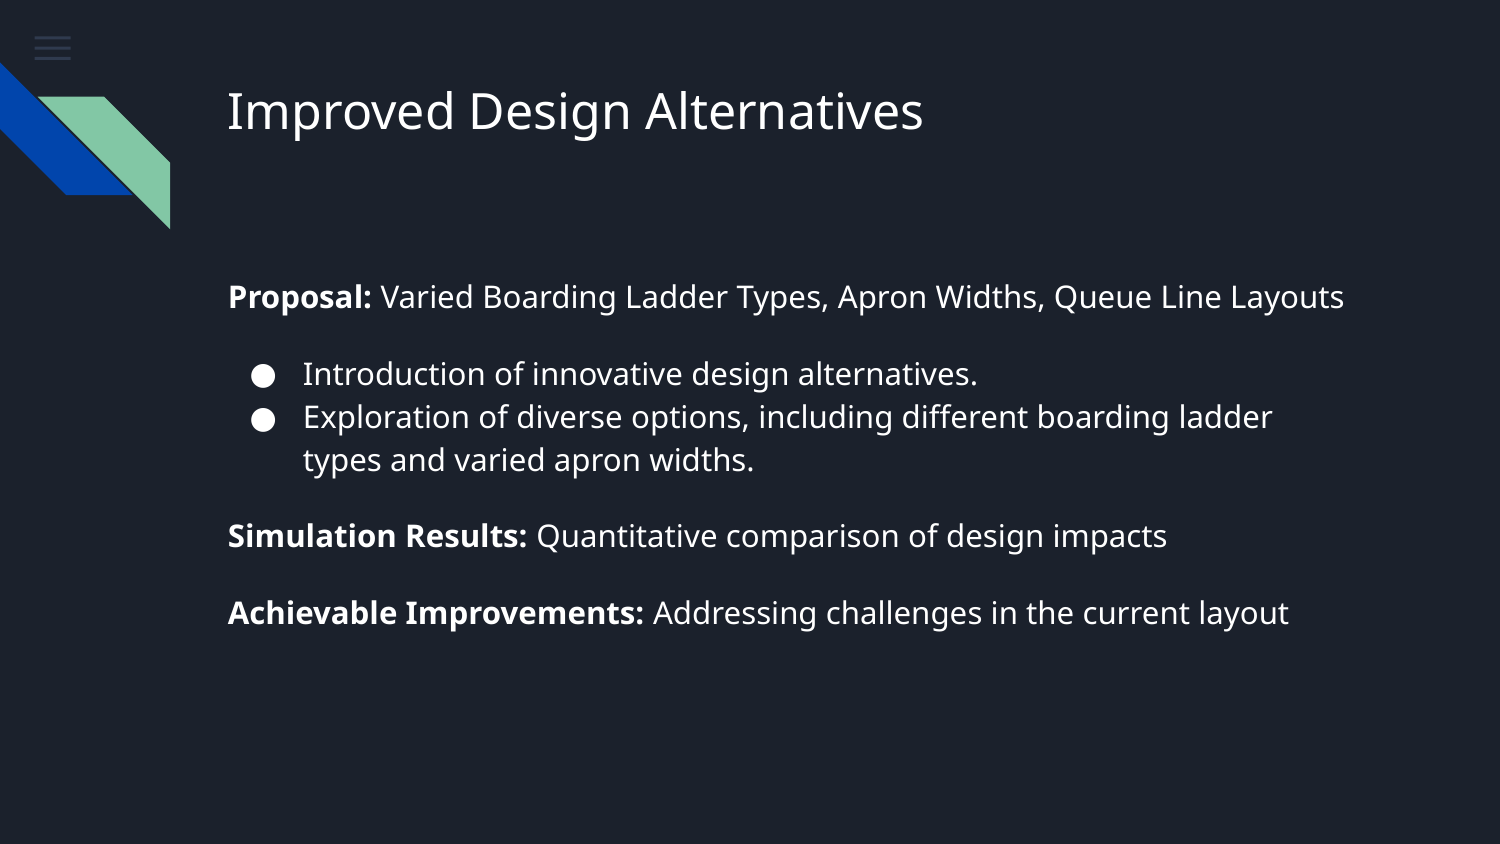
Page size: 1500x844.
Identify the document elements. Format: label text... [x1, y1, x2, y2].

title Improved Design Alternatives [212, 64, 1368, 215]
list Proposal: Varied Boarding Ladder Types, Apron Widths, Queue Line Layouts Introduction of innovative design alternatives. Exploration of diverse options, including different boarding ladder types and varied apron widths. Simulation Results: Quantitative comparison of design impacts Achievable Improvements: Addressing challenges in the current layout [212, 257, 1368, 735]
